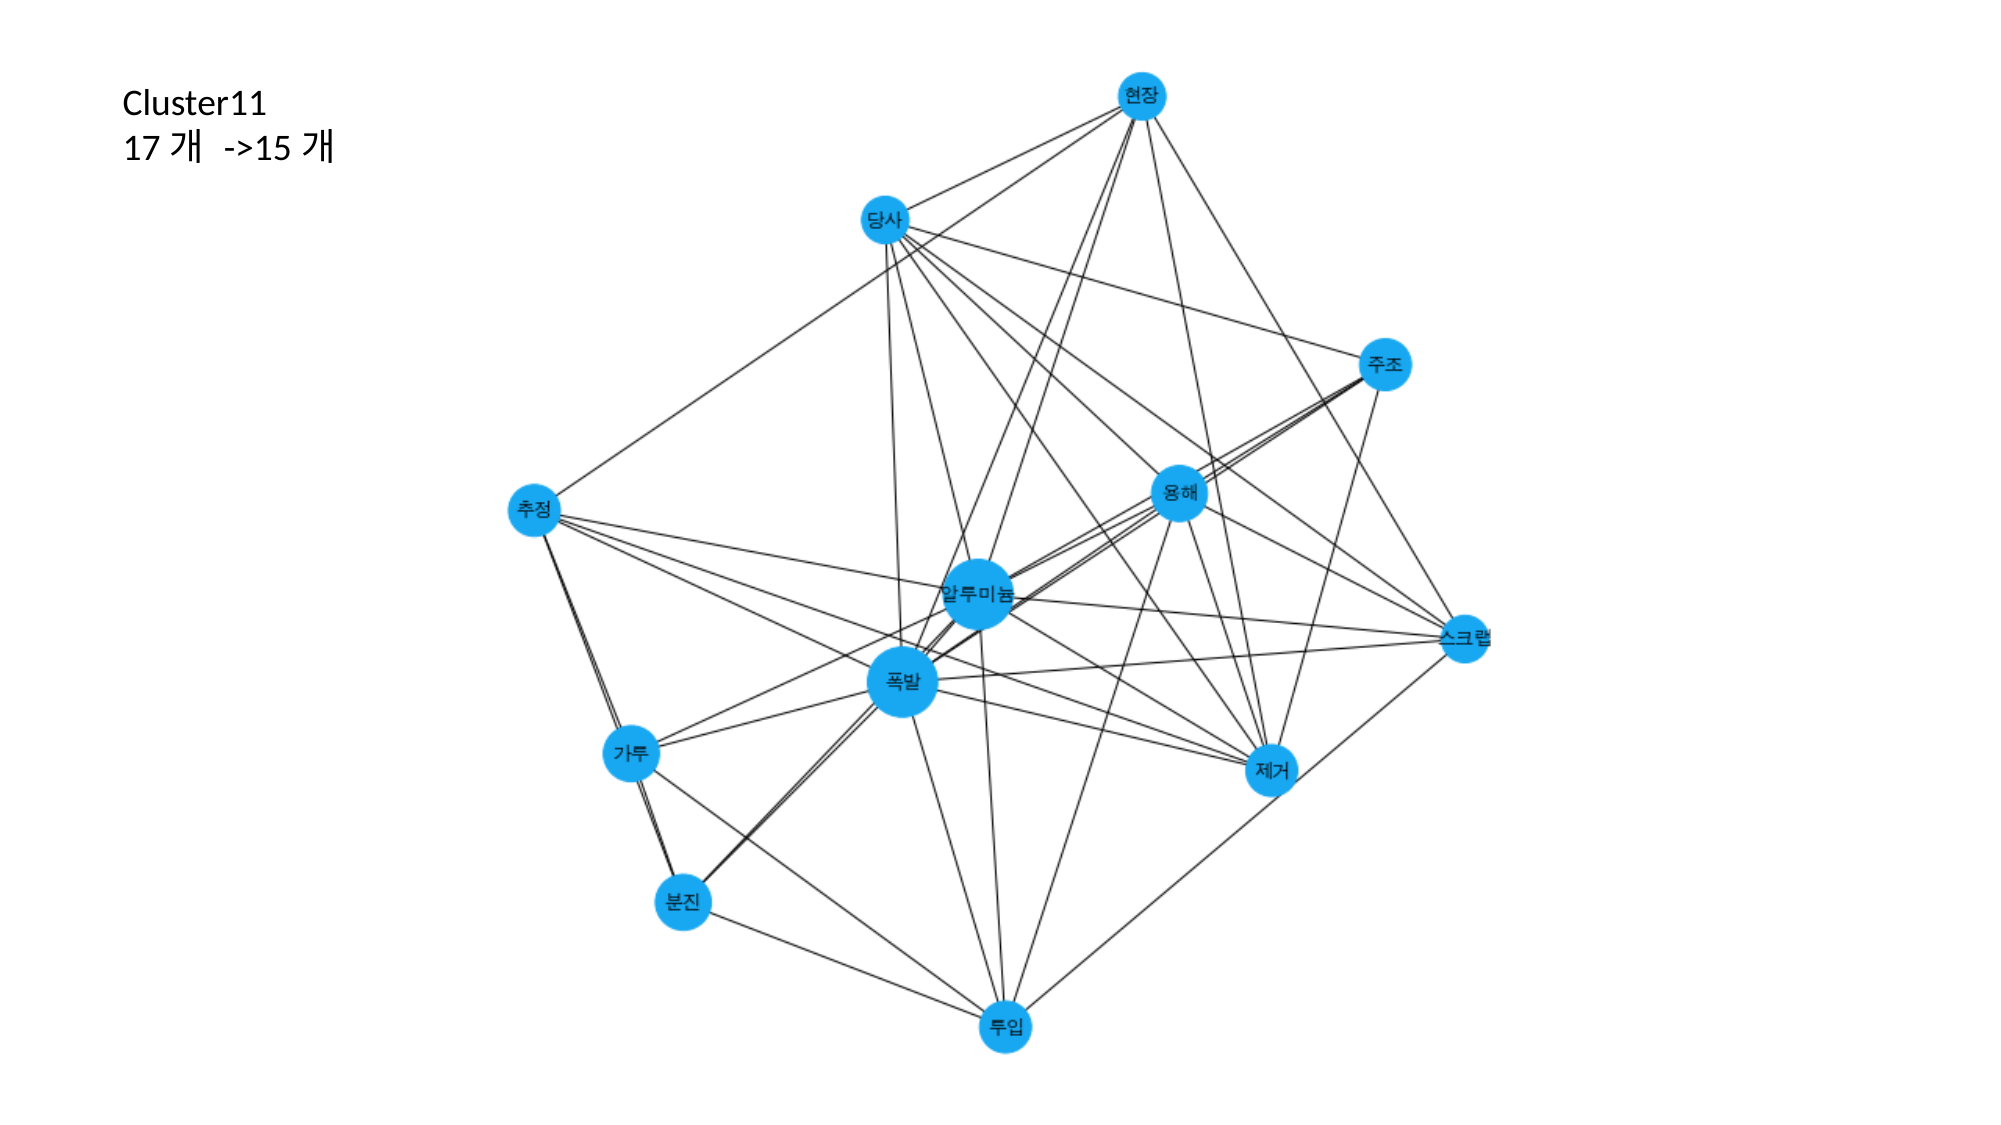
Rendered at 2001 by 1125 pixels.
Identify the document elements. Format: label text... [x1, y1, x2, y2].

picture [437, 0, 1563, 1125]
text_box Cluster11 17개 ->15개 [108, 70, 382, 176]
